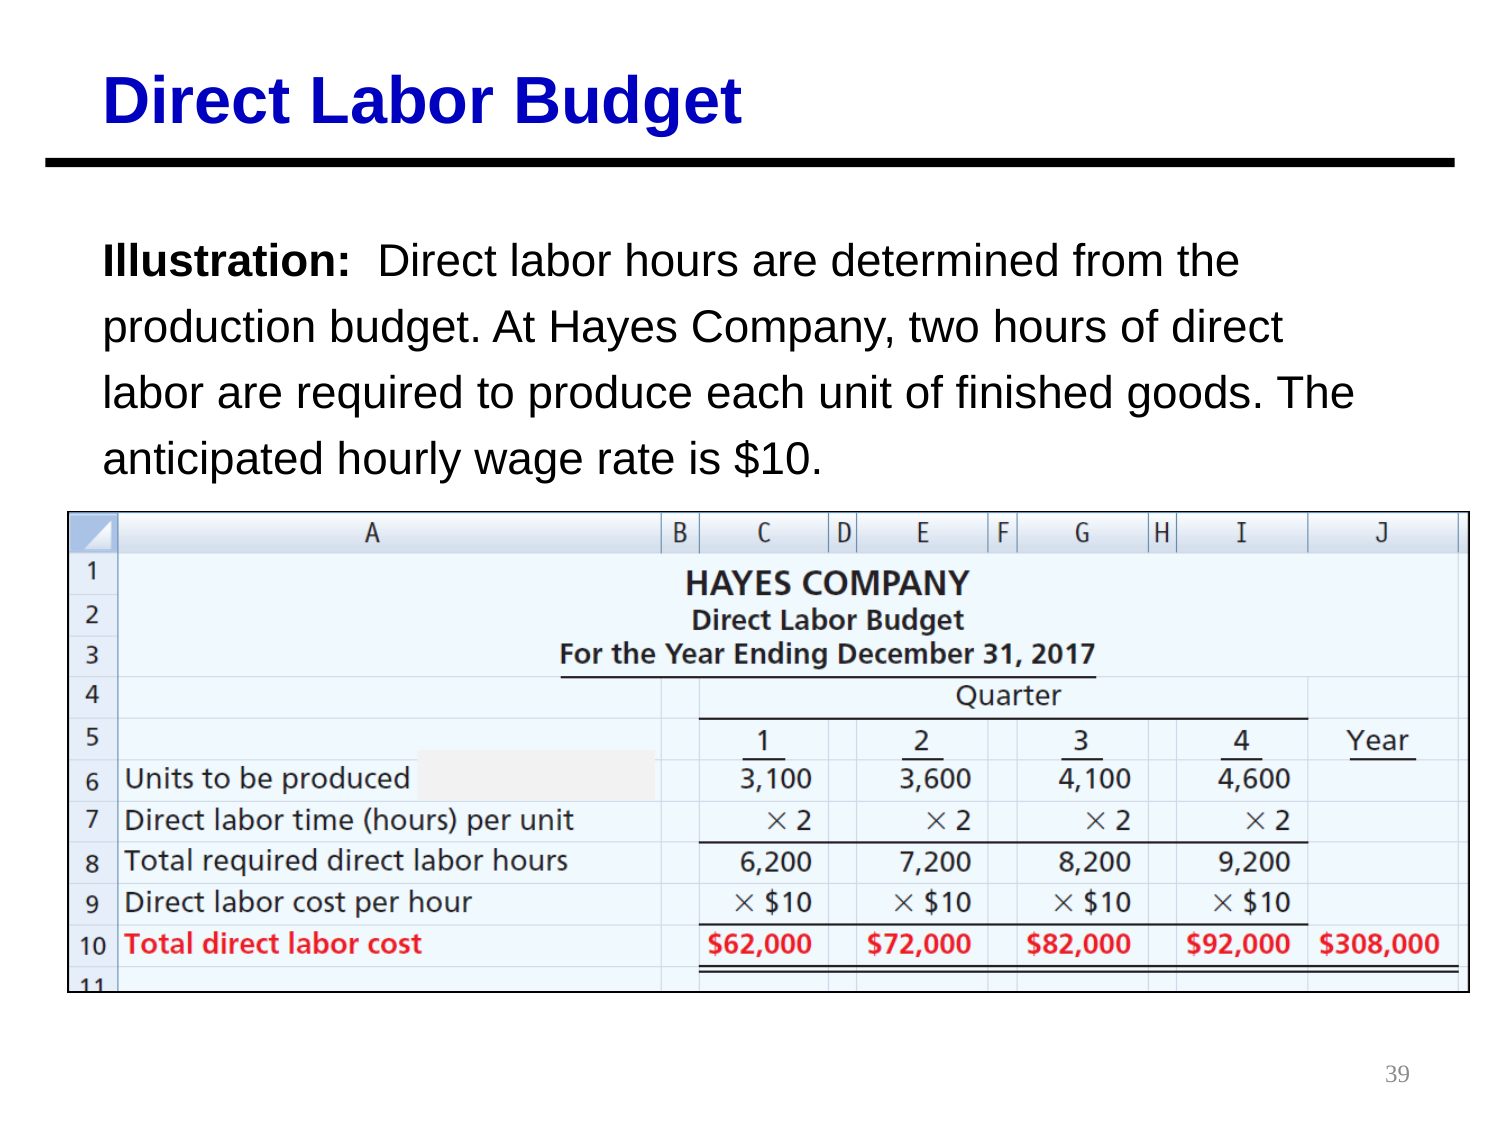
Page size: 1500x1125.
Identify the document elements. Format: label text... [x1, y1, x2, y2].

picture [68, 512, 1469, 992]
text_box Direct Labor Budget [87, 50, 1450, 142]
slide_number 39 [1074, 1042, 1425, 1103]
text_box Illustration: Direct labor hours are determined from the production budget. At Hayes Company, two hours of direct labor are required to produce each unit of finished goods. The anticipated hourly wage rate is $10. [87, 212, 1413, 491]
